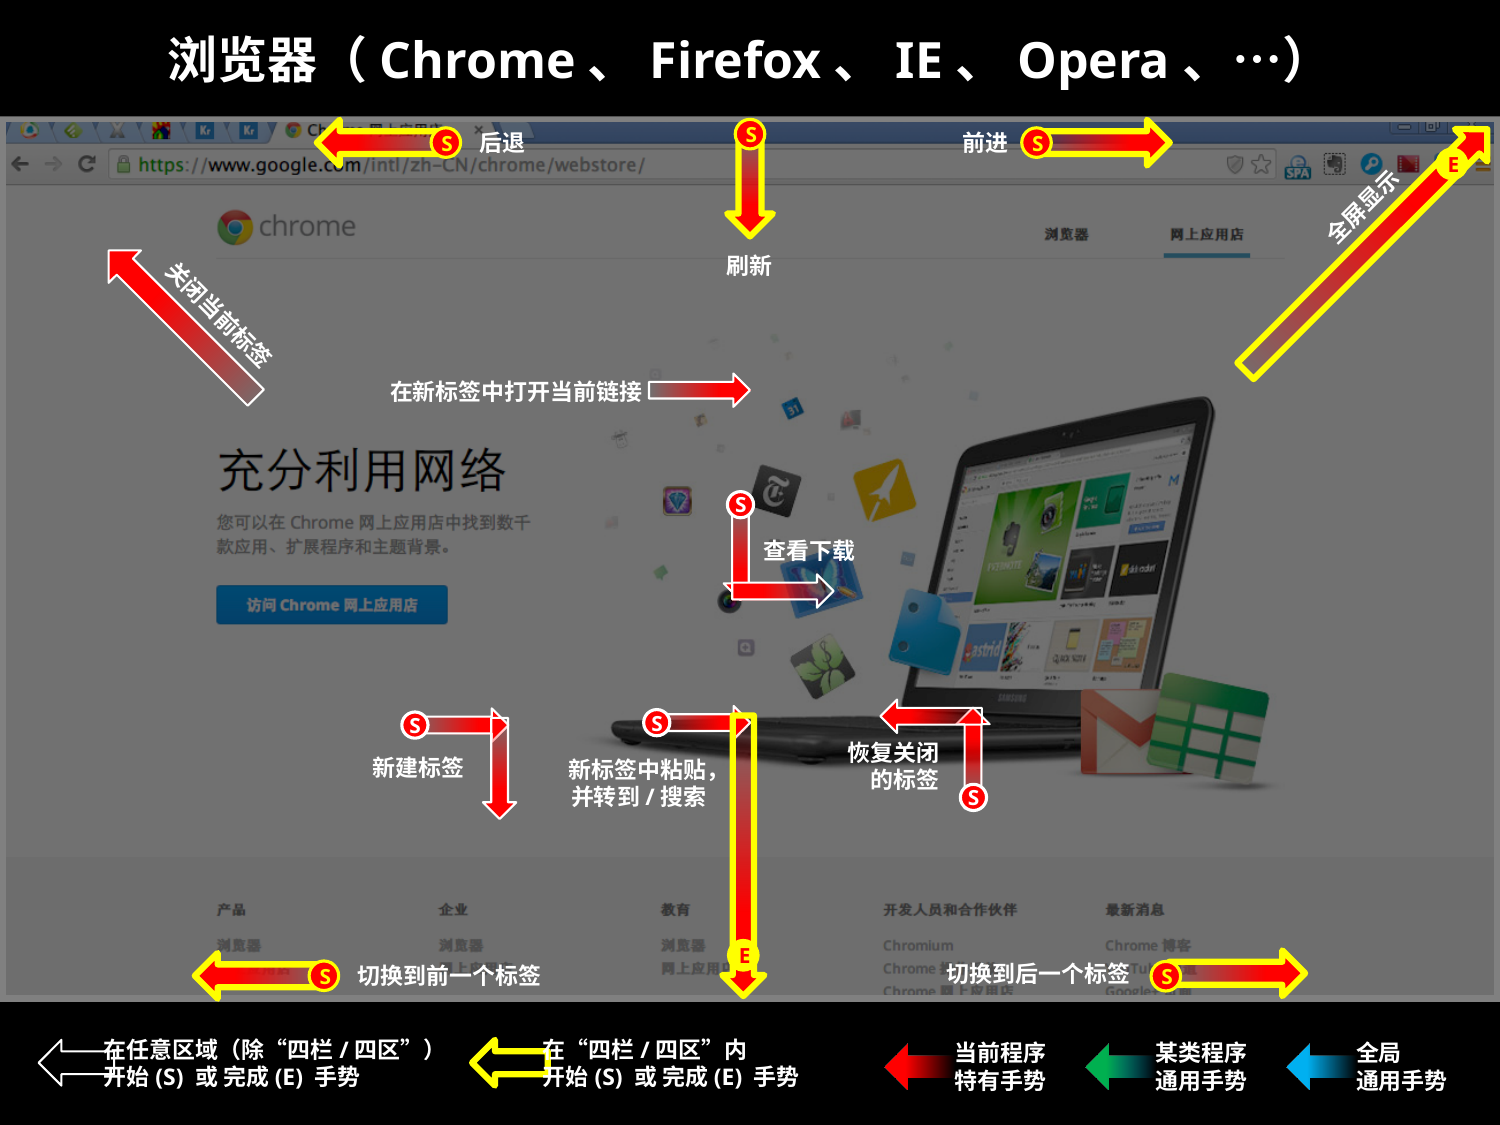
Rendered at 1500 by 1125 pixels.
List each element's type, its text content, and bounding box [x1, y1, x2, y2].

title 浏览器（Chrome、Firefox、IE、Opera、…） [0, 0, 1500, 115]
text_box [962, 119, 1171, 166]
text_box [723, 491, 857, 609]
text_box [686, 119, 814, 280]
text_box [1195, 148, 1500, 274]
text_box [946, 950, 1306, 997]
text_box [159, 219, 234, 429]
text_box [371, 708, 517, 820]
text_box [194, 952, 543, 999]
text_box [388, 373, 751, 408]
picture [0, 115, 1500, 1000]
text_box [560, 705, 765, 997]
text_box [316, 119, 526, 166]
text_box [845, 699, 990, 811]
